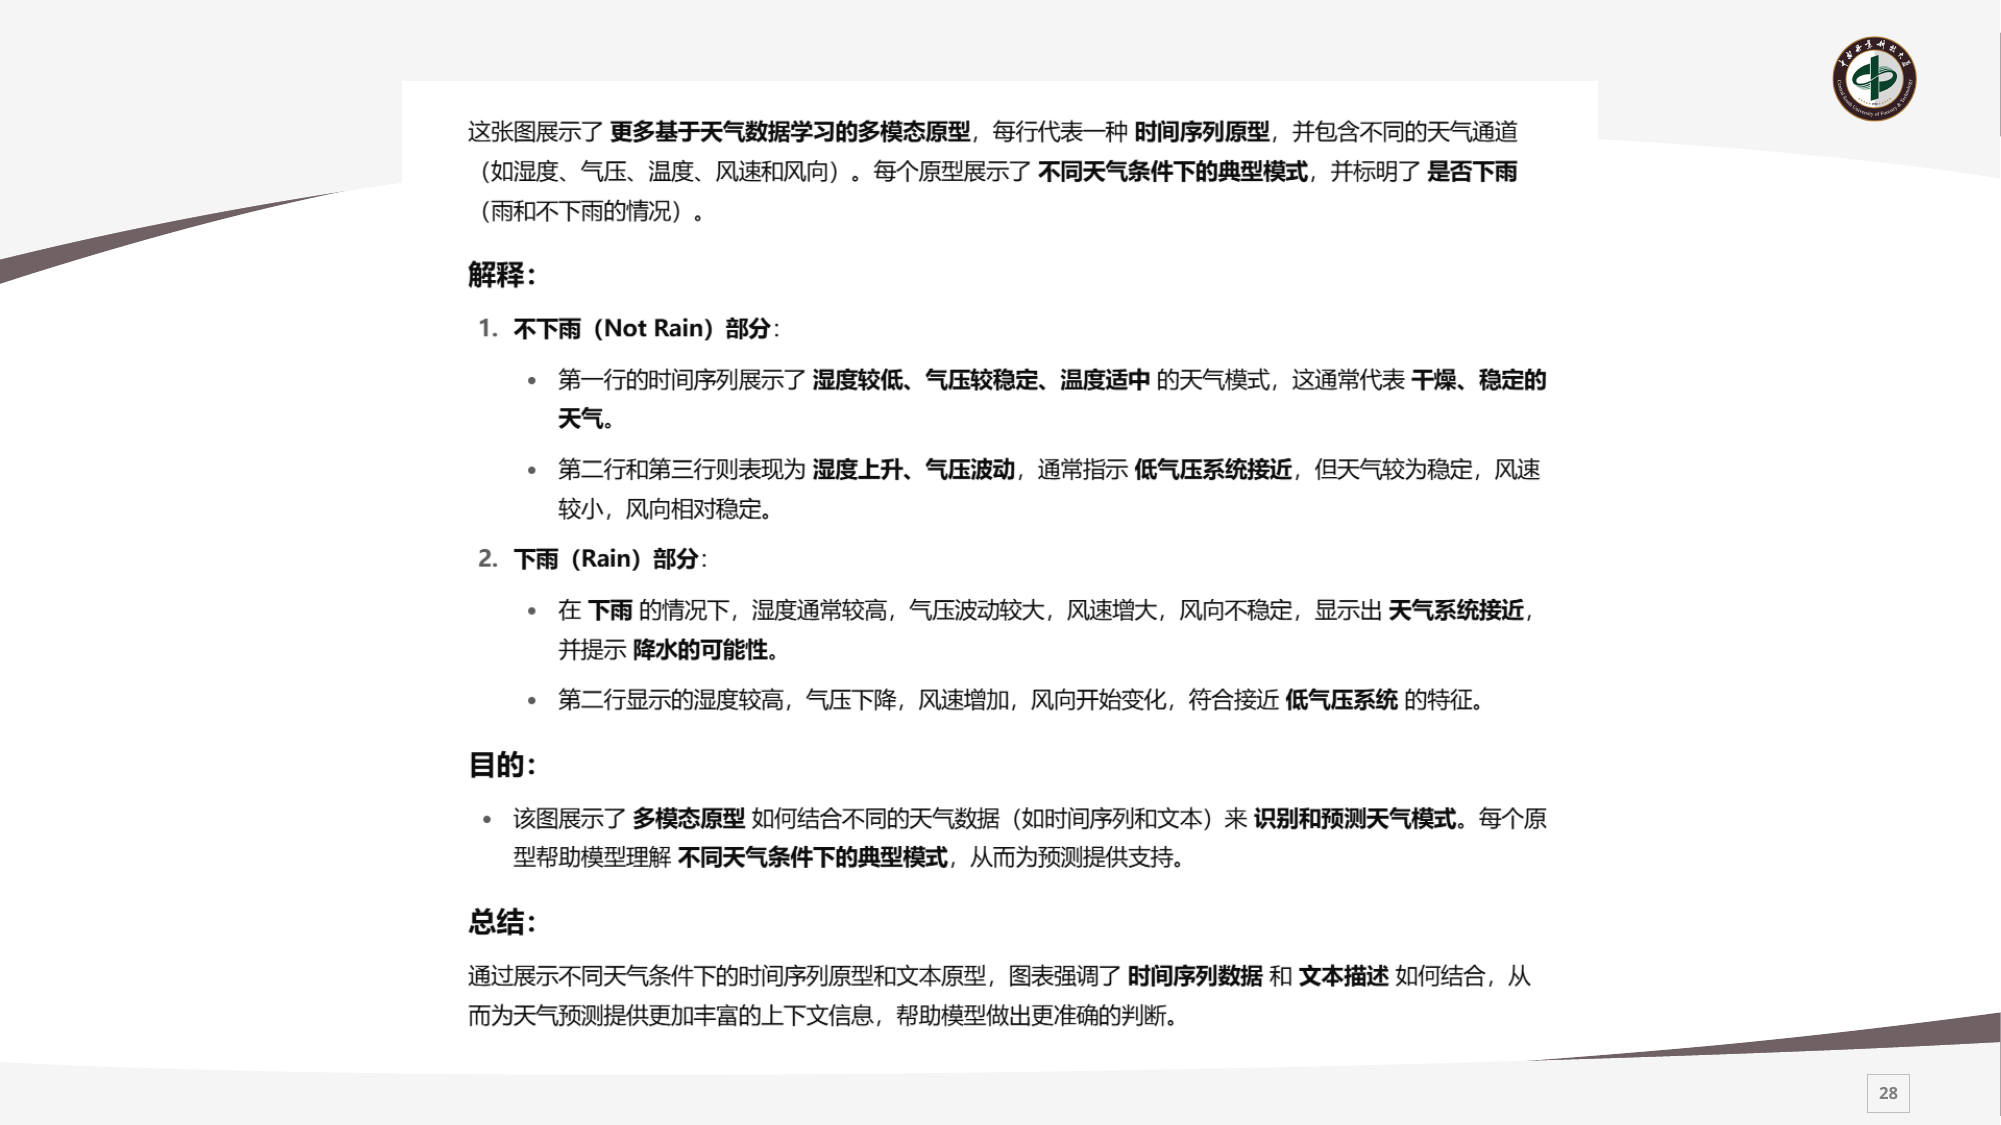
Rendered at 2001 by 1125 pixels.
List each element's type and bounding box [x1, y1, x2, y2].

picture [1831, 35, 1918, 123]
picture [402, 81, 1598, 1044]
